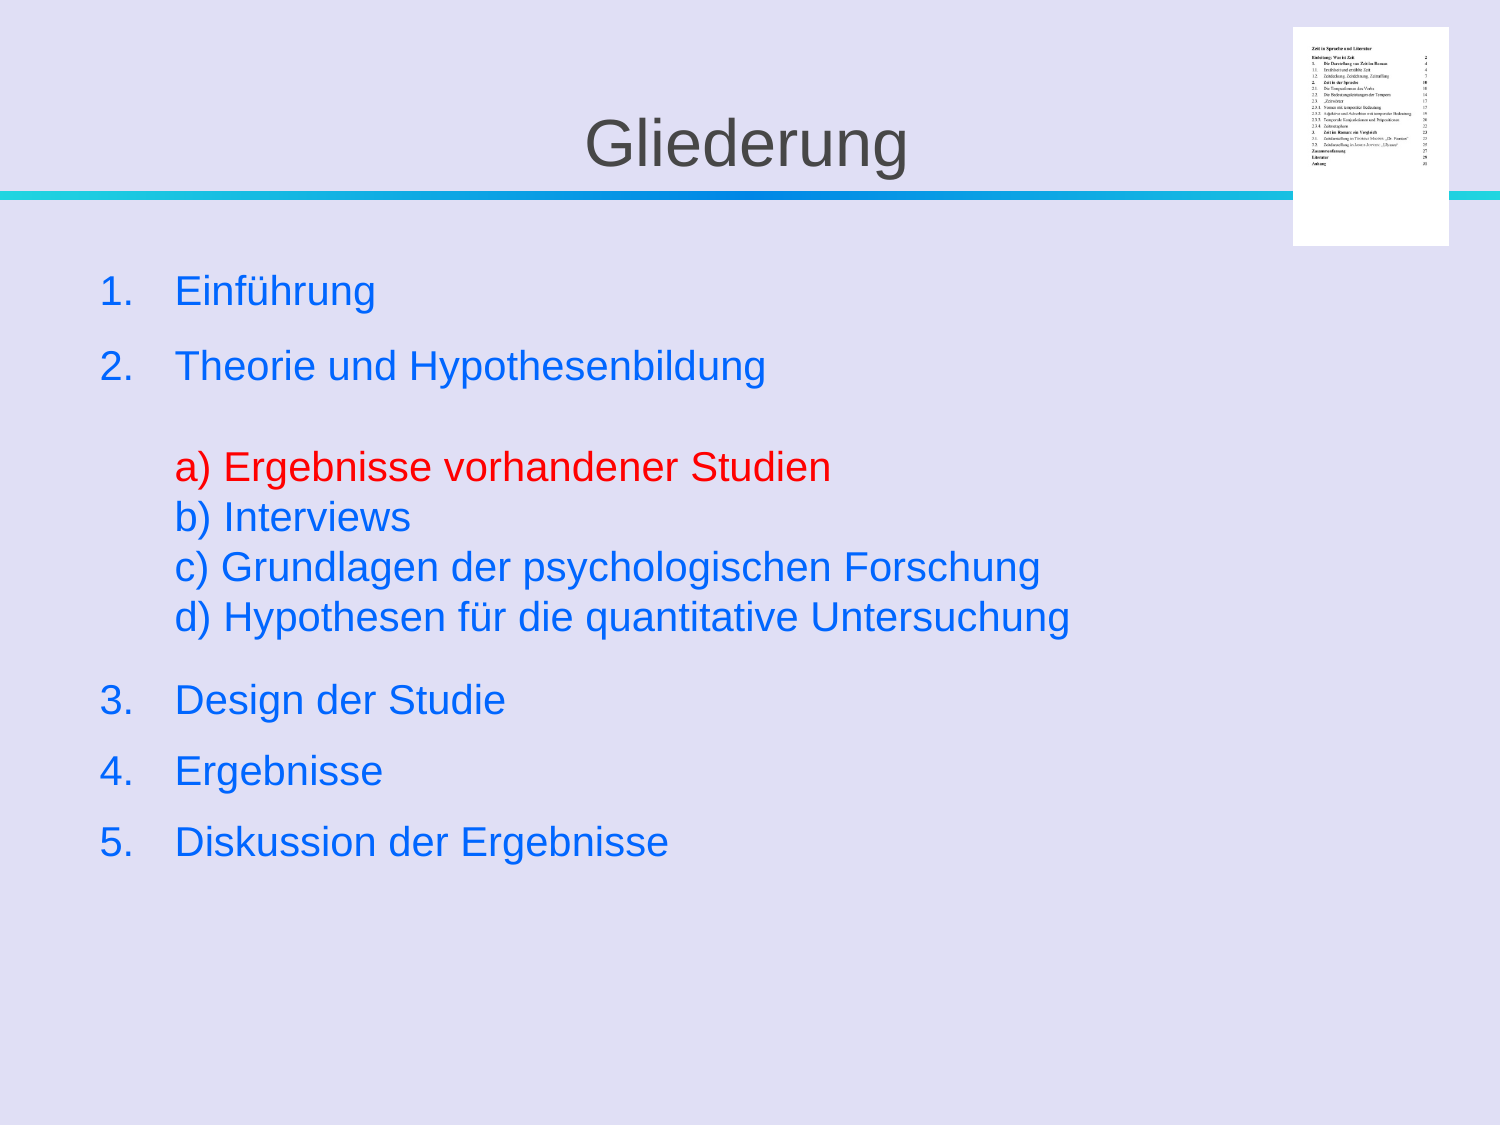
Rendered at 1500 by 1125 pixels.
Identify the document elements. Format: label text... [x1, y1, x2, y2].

text_box [0, 191, 1288, 200]
text_box Theorie und Hypothesenbildung a) Ergebnisse vorhandener Studien b) Interviews c) Grundlagen der psychologischen Forschung d) Hypothesen für die quantitative Untersuchung Design der Studie Ergebnisse Diskussion der Ergebnisse [84, 331, 1449, 872]
text_box [1452, 191, 1500, 200]
title Gliederung [174, 0, 1320, 188]
picture [1293, 26, 1449, 246]
text_box Einführung [84, 256, 1449, 322]
